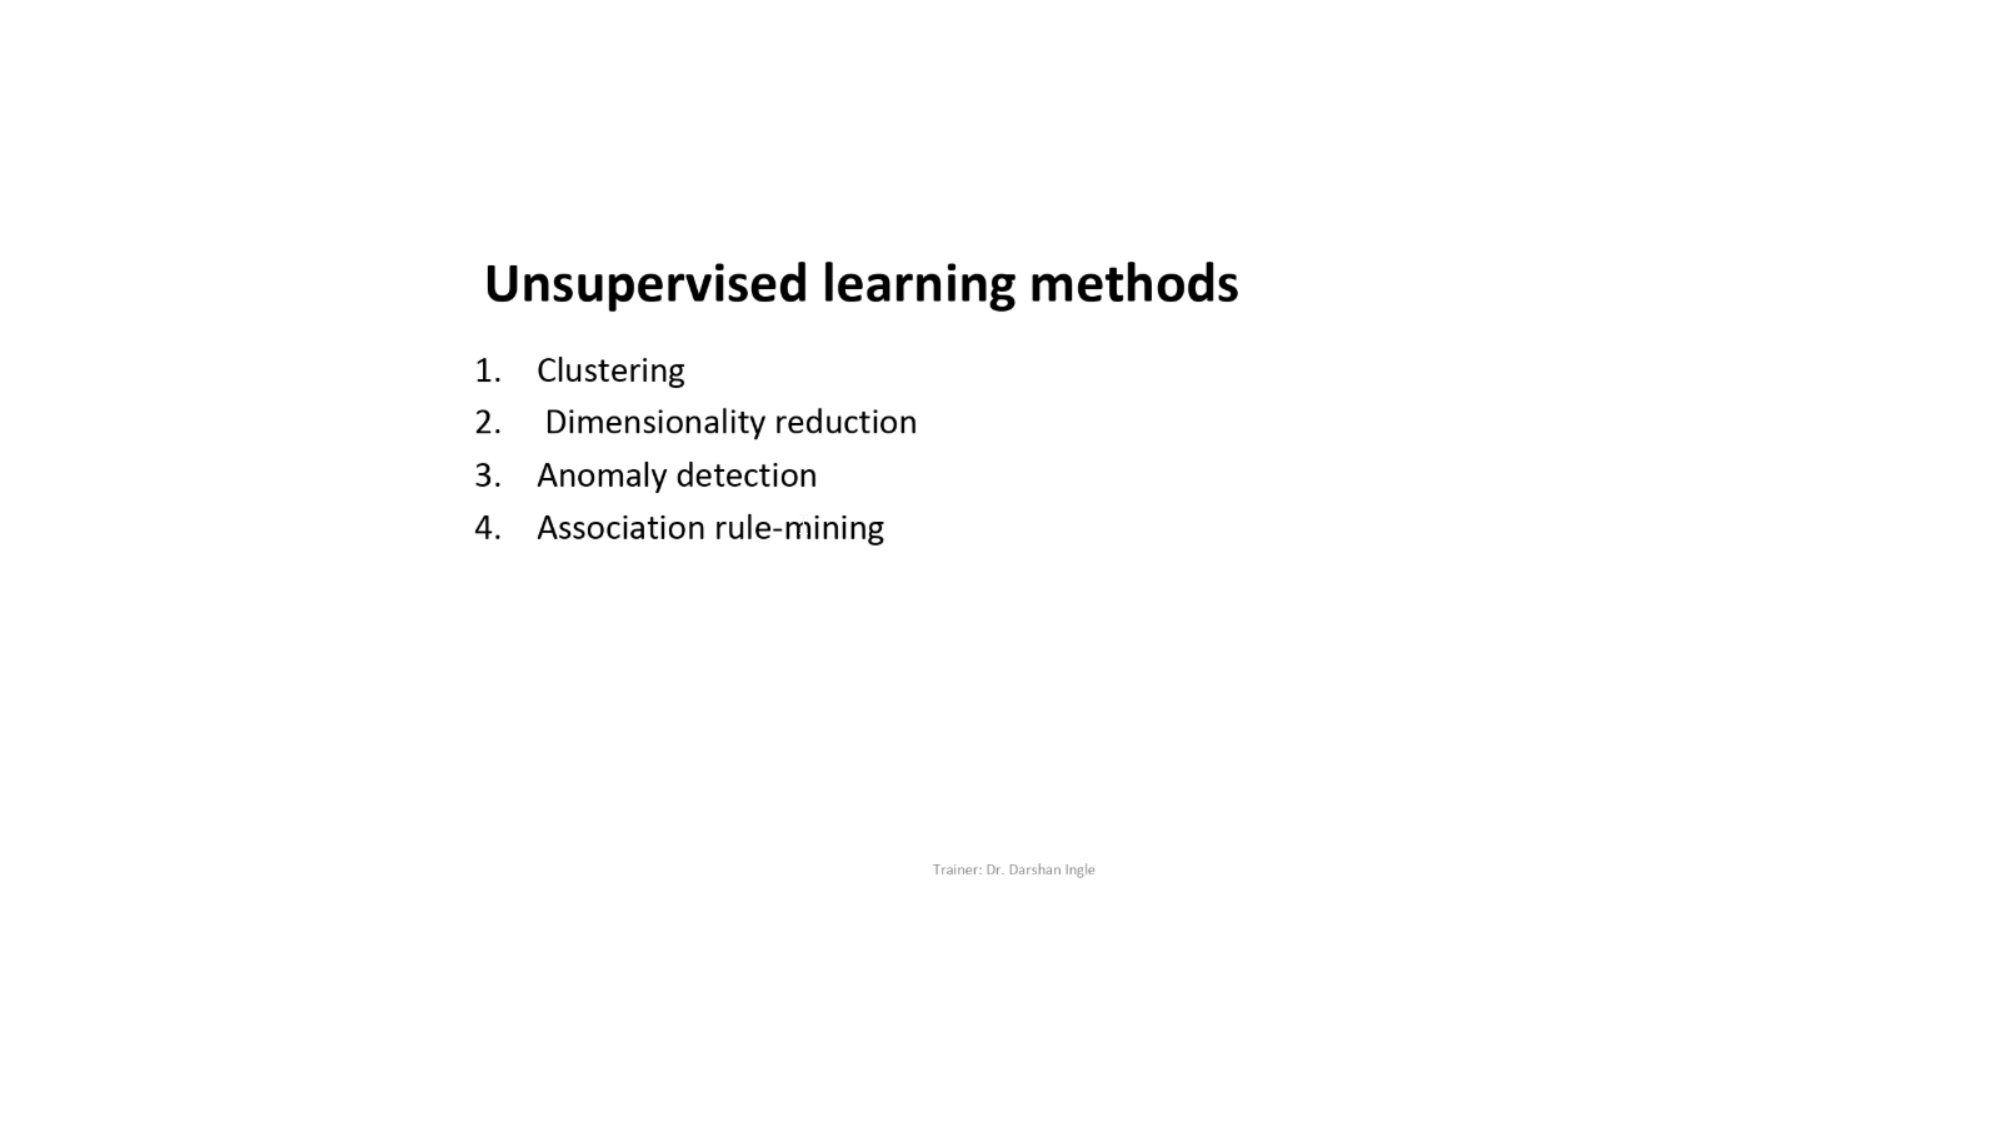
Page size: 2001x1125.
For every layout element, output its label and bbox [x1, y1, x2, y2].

picture [413, 232, 1587, 892]
